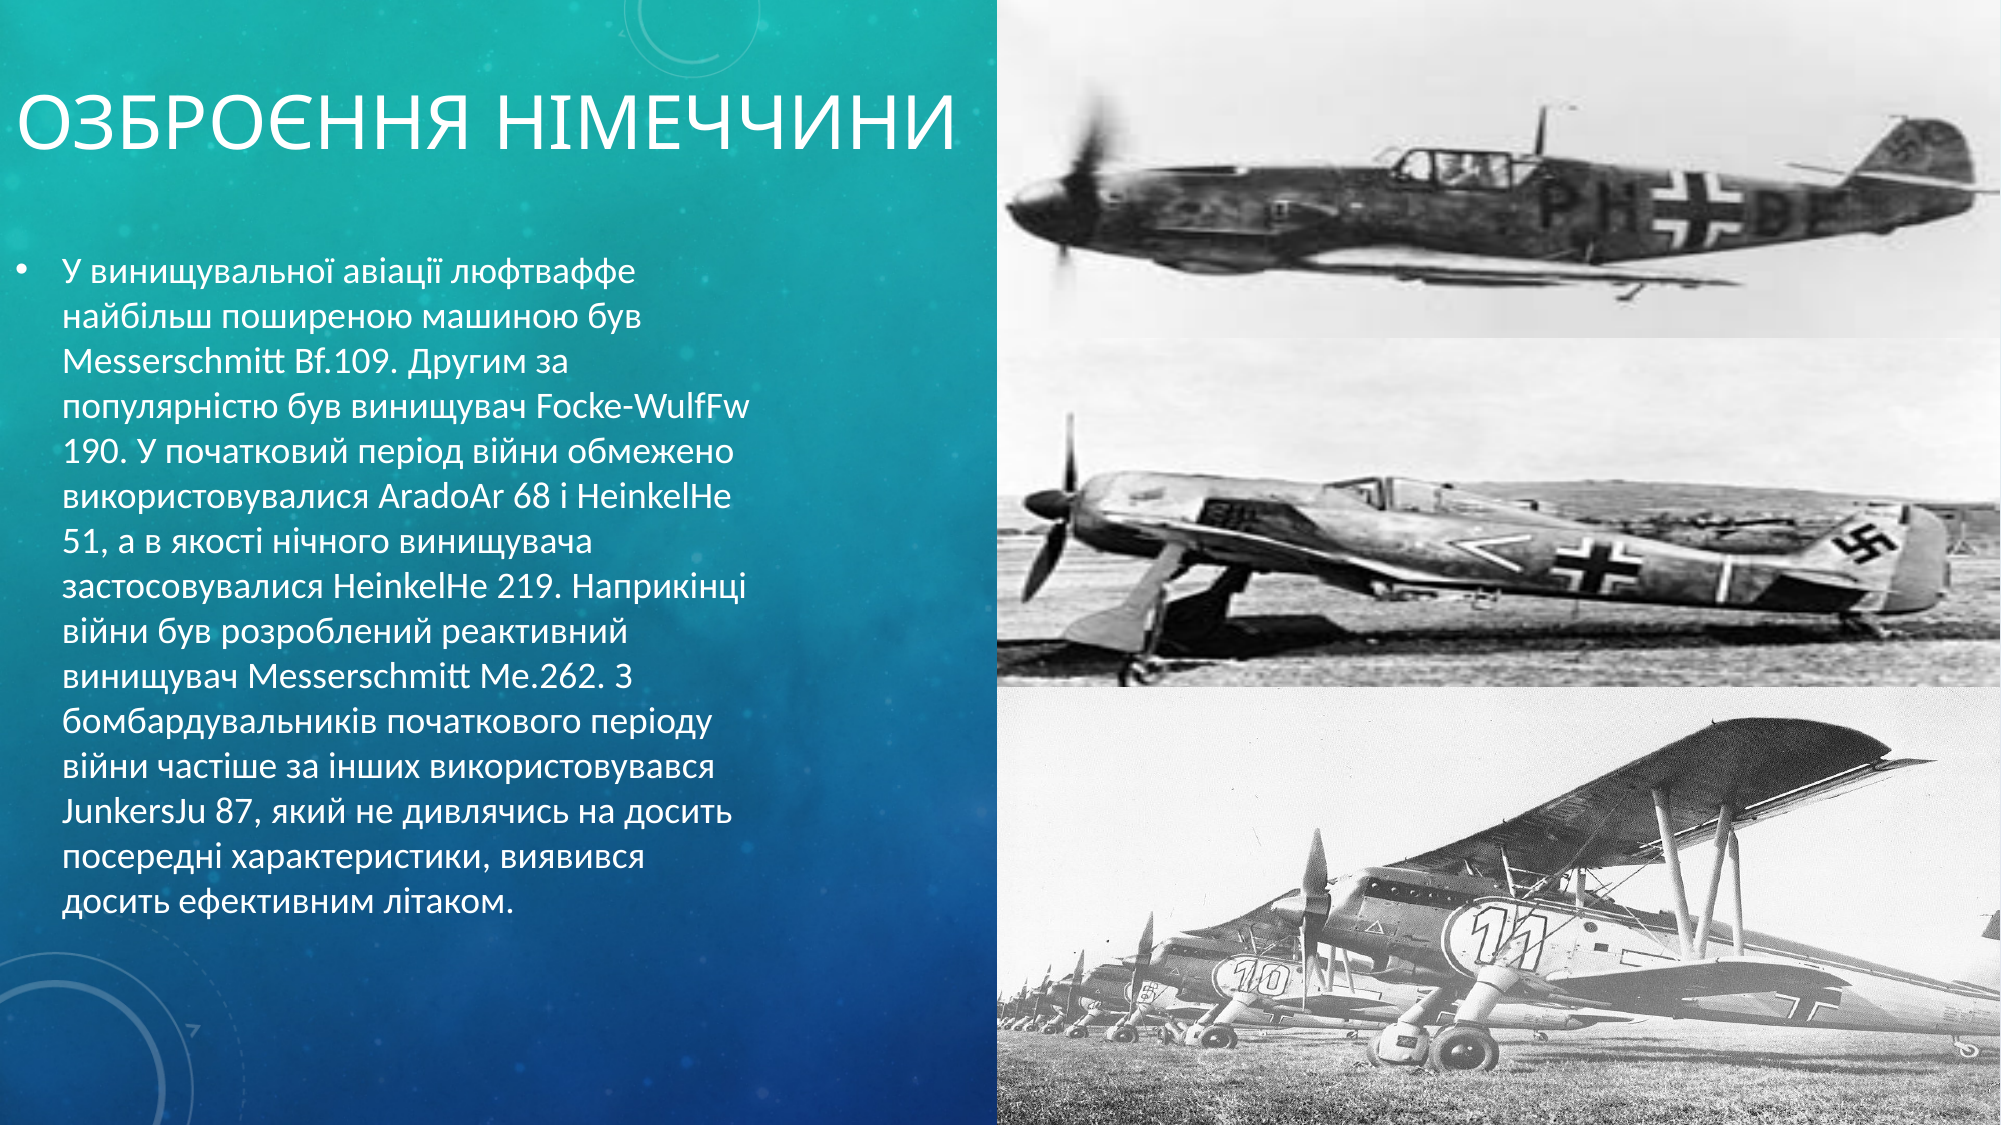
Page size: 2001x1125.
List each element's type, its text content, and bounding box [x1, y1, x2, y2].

title Озброєння німеччини [0, 0, 996, 239]
list У винищувальної авіації люфтваффе найбільш поширеною машиною був Messerschmitt Bf.109. Другим за популярністю був винищувач Focke-WulfFw 190. У початковий період війни обмежено використовувалися AradoAr 68 і HeinkelHe 51, а в якості нічного винищувача застосовувалися HeinkelHe 219. Наприкінці війни був розроблений реактивний винищувач Messerschmitt Me.262. З бомбардувальників початкового періоду війни частіше за інших використовувався JunkersJu 87, який не дивлячись на досить посередні характеристики, виявився досить ефективним літаком. [0, 146, 773, 1020]
picture [0, 0, 2001, 1125]
